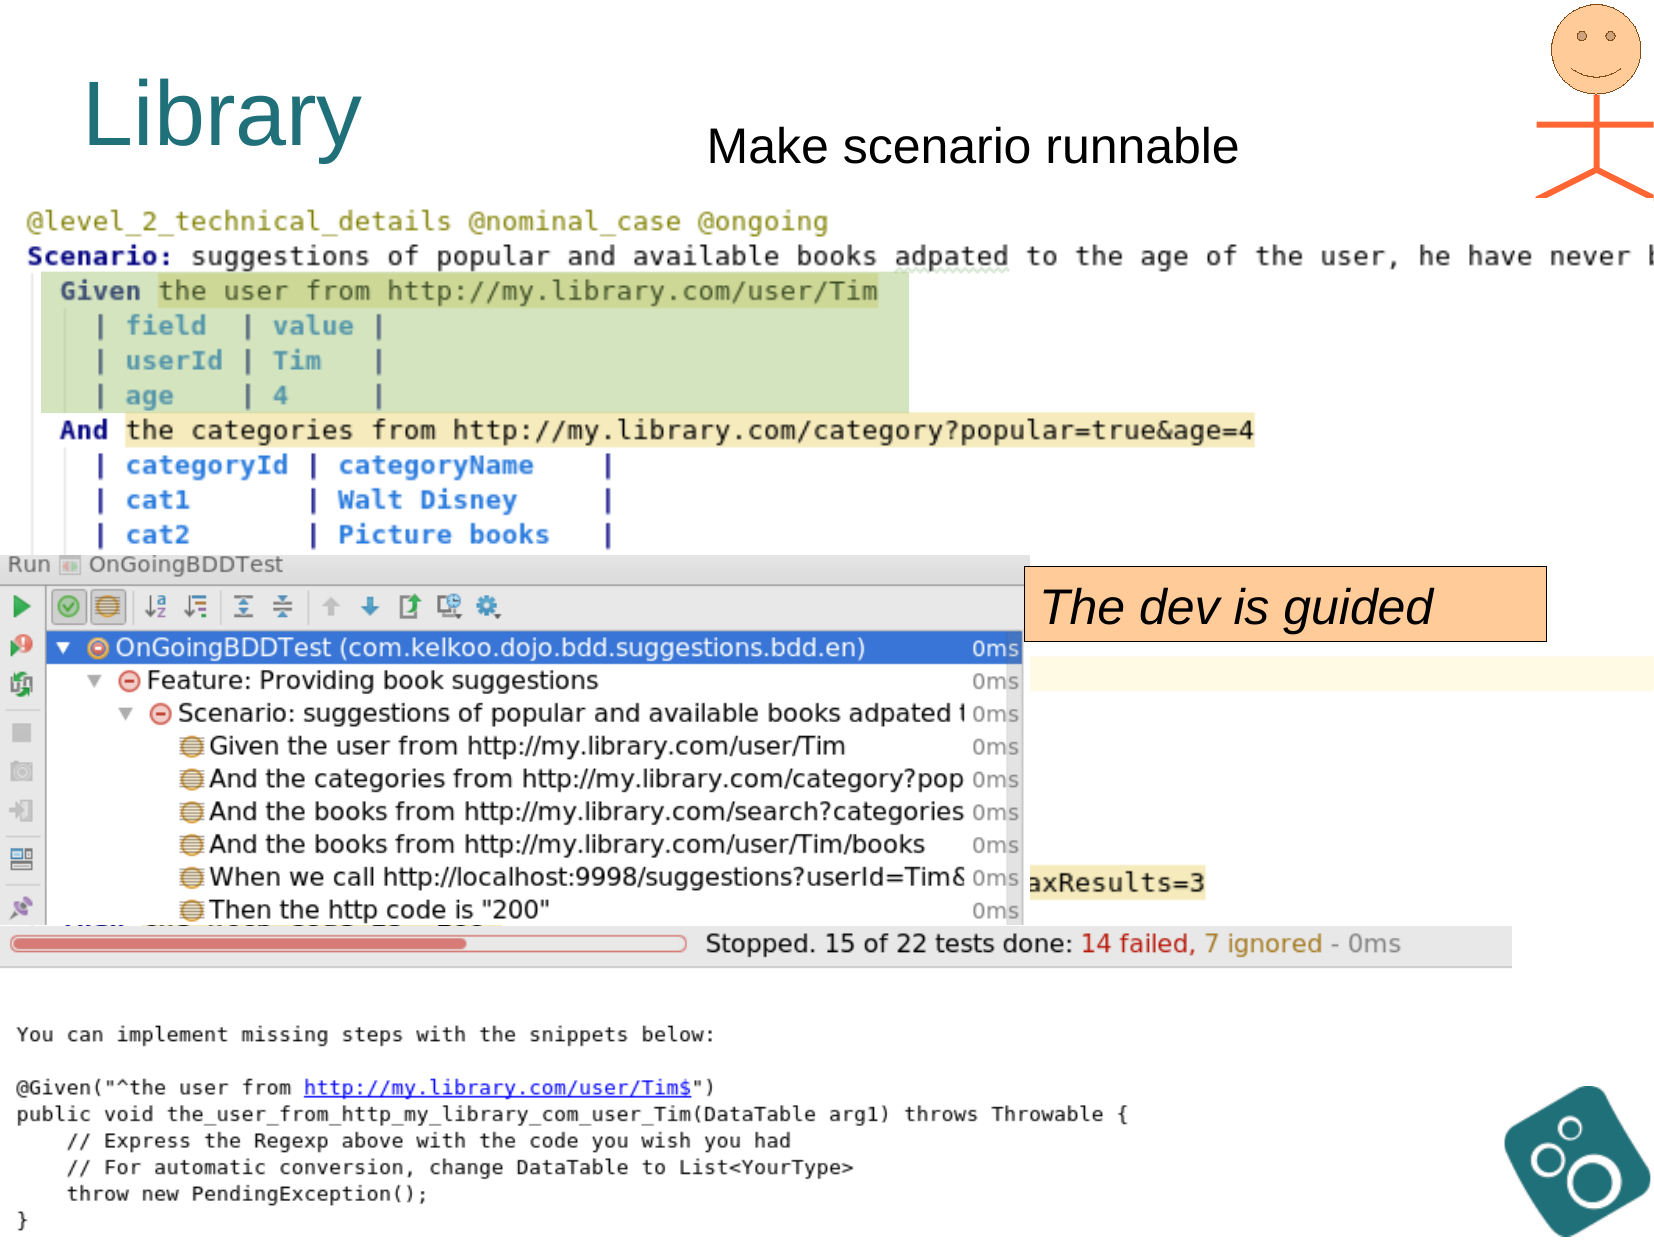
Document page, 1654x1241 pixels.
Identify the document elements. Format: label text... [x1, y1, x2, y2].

text_box Make scenario runnable [596, 106, 1351, 177]
picture [0, 198, 1654, 1241]
text_box Library [82, 5, 496, 195]
text_box [1551, 4, 1641, 95]
